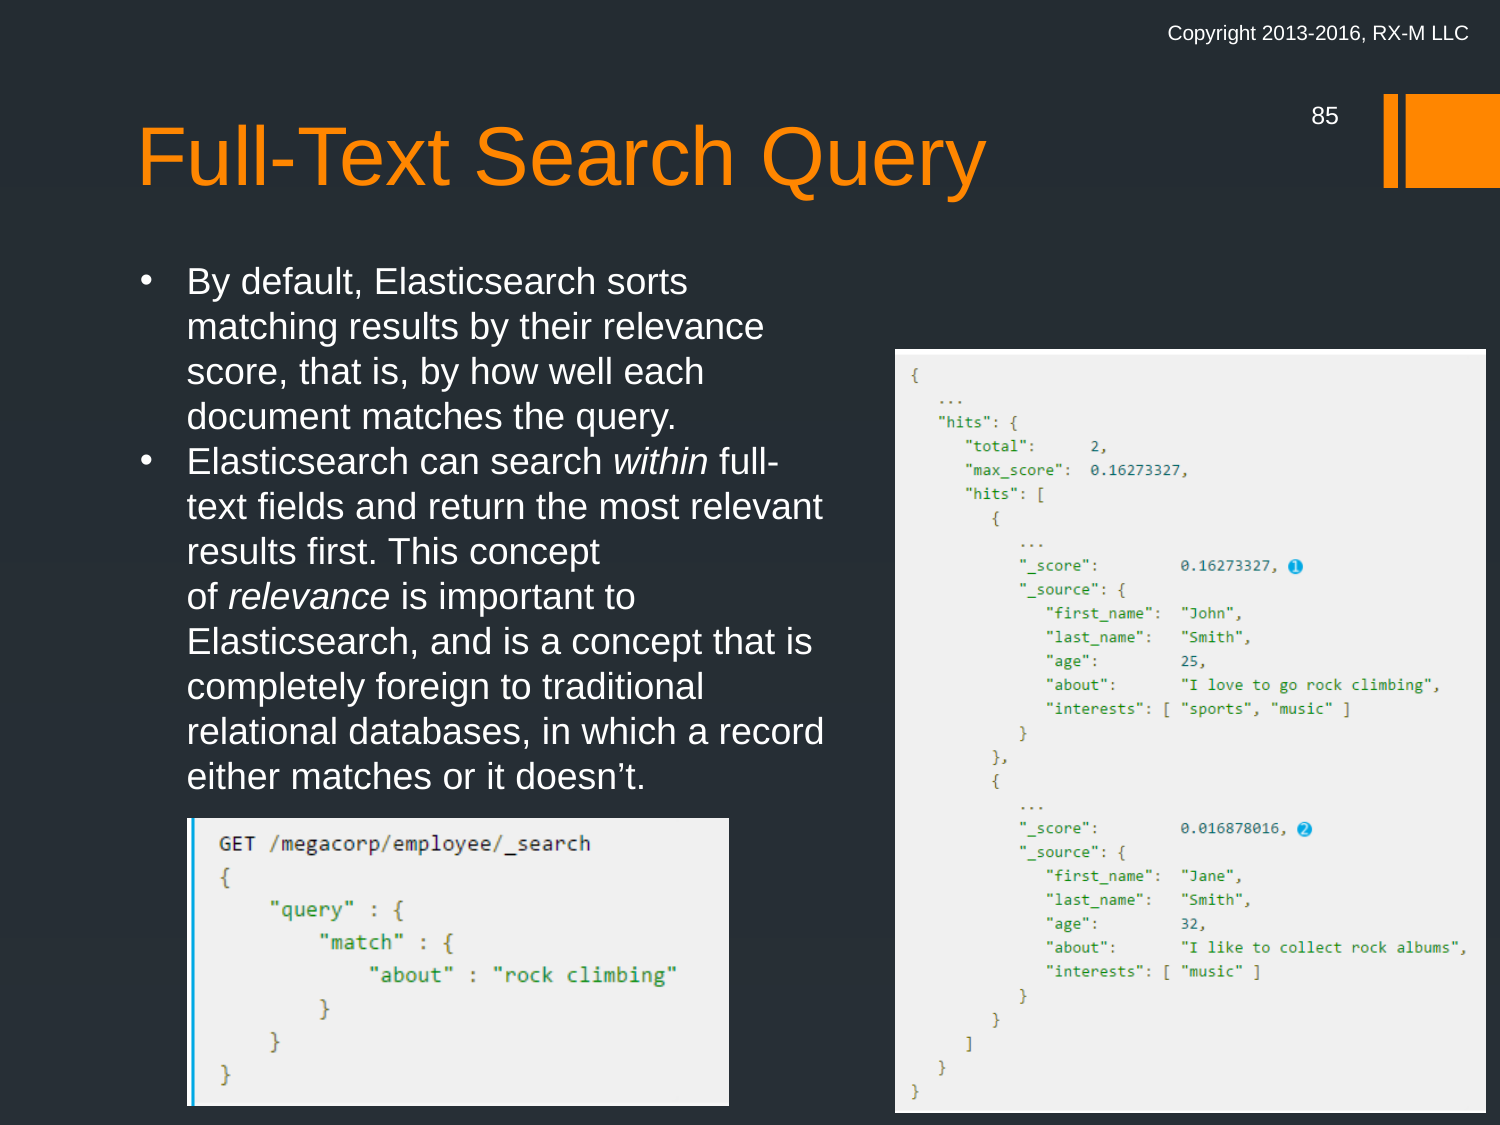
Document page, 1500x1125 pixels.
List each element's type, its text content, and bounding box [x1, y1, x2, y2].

picture [195, 817, 729, 1107]
picture [186, 817, 191, 1107]
title Full-Text Search Query [120, 19, 1396, 210]
footer Copyright 2013-2016, RX-M LLC [1115, 19, 1485, 70]
text_box By default, Elasticsearch sorts matching results by their relevance score, that is, by how well each document matches the query. Elasticsearch can search within full-text fields and return the most relevant results first. This concept of relevance is important to Elasticsearch, and is a concept that is completely foreign to traditional relational databases, in which a record either matches or it doesn’t. [125, 249, 850, 813]
picture [895, 349, 1487, 1113]
slide_number 85 [1199, 90, 1355, 140]
